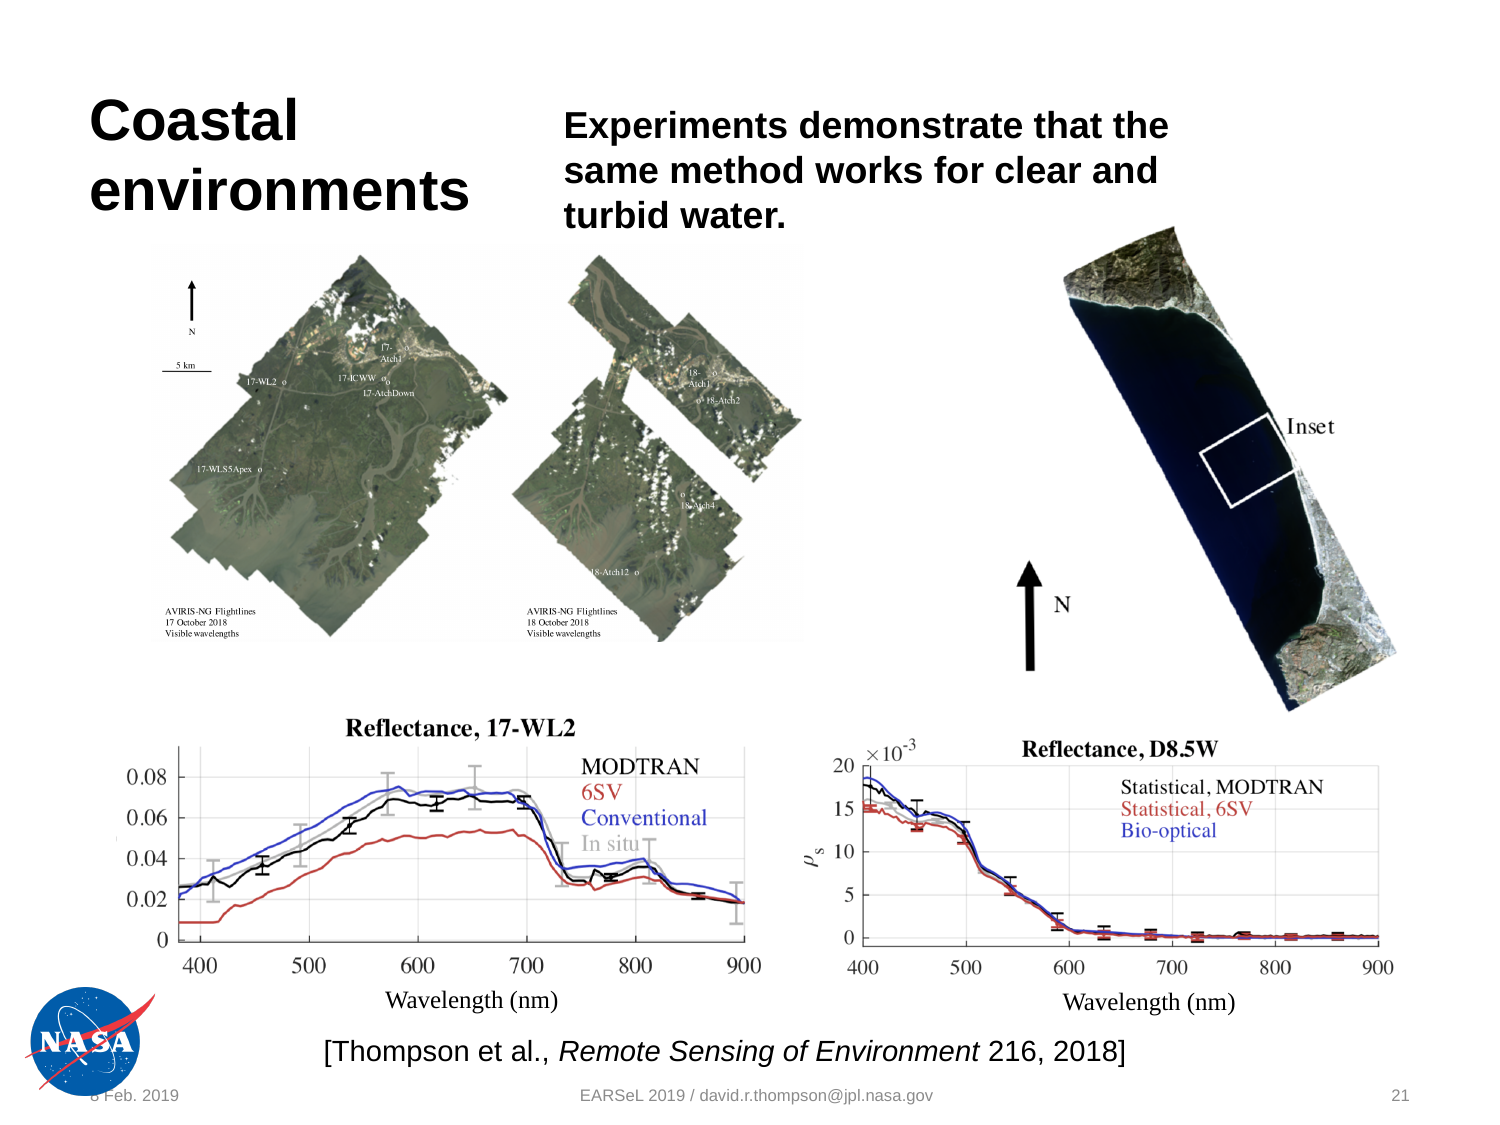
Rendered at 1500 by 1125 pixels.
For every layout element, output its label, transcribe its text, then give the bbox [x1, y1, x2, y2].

picture [24, 987, 156, 1096]
text_box Wavelength (nm) [1047, 993, 1251, 1023]
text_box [799, 214, 1444, 985]
text_box Experiments demonstrate that the same method works for clear and turbid water. [548, 93, 1282, 242]
slide_number 21 [1217, 1065, 1425, 1125]
text_box Wavelength (nm) [370, 1001, 574, 1021]
title Coastal environments [74, 74, 703, 146]
footer EARSeL 2019 / david.r.thompson@jpl.nasa.gov [309, 1065, 1205, 1125]
text_box [Thompson et al., Remote Sensing of Environment 216, 2018] [308, 1025, 1164, 1075]
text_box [116, 243, 805, 992]
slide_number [75, 1065, 297, 1125]
